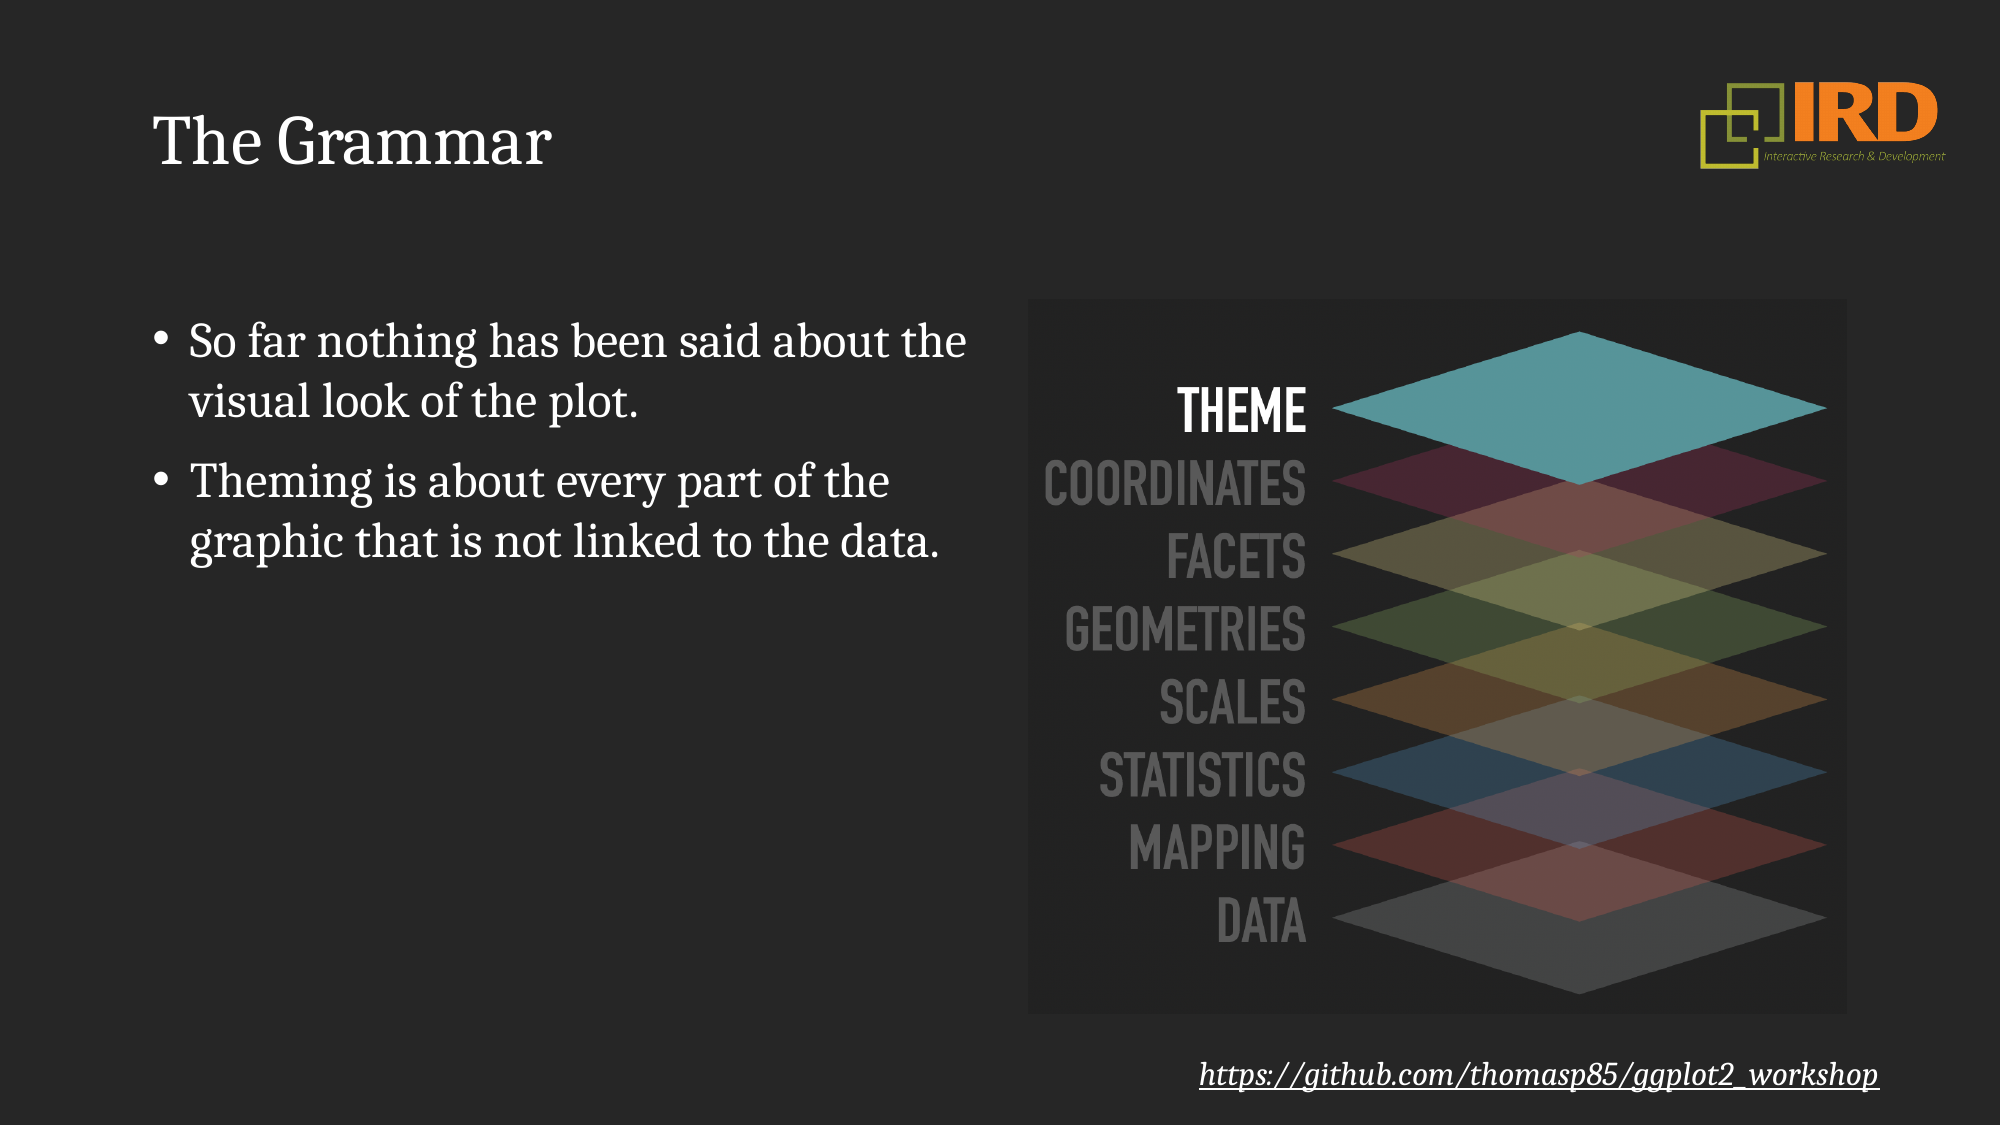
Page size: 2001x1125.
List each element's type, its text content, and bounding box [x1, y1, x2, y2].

title The Grammar [137, 59, 1639, 224]
picture [1698, 82, 1948, 169]
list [1028, 299, 1847, 1014]
list So far nothing has been said about the visual look of the plot. Theming is about every part of the graphic that is not linked to the data. [137, 299, 988, 1014]
text_box https://github.com/thomasp85/ggplot2_workshop [832, 1044, 1902, 1100]
